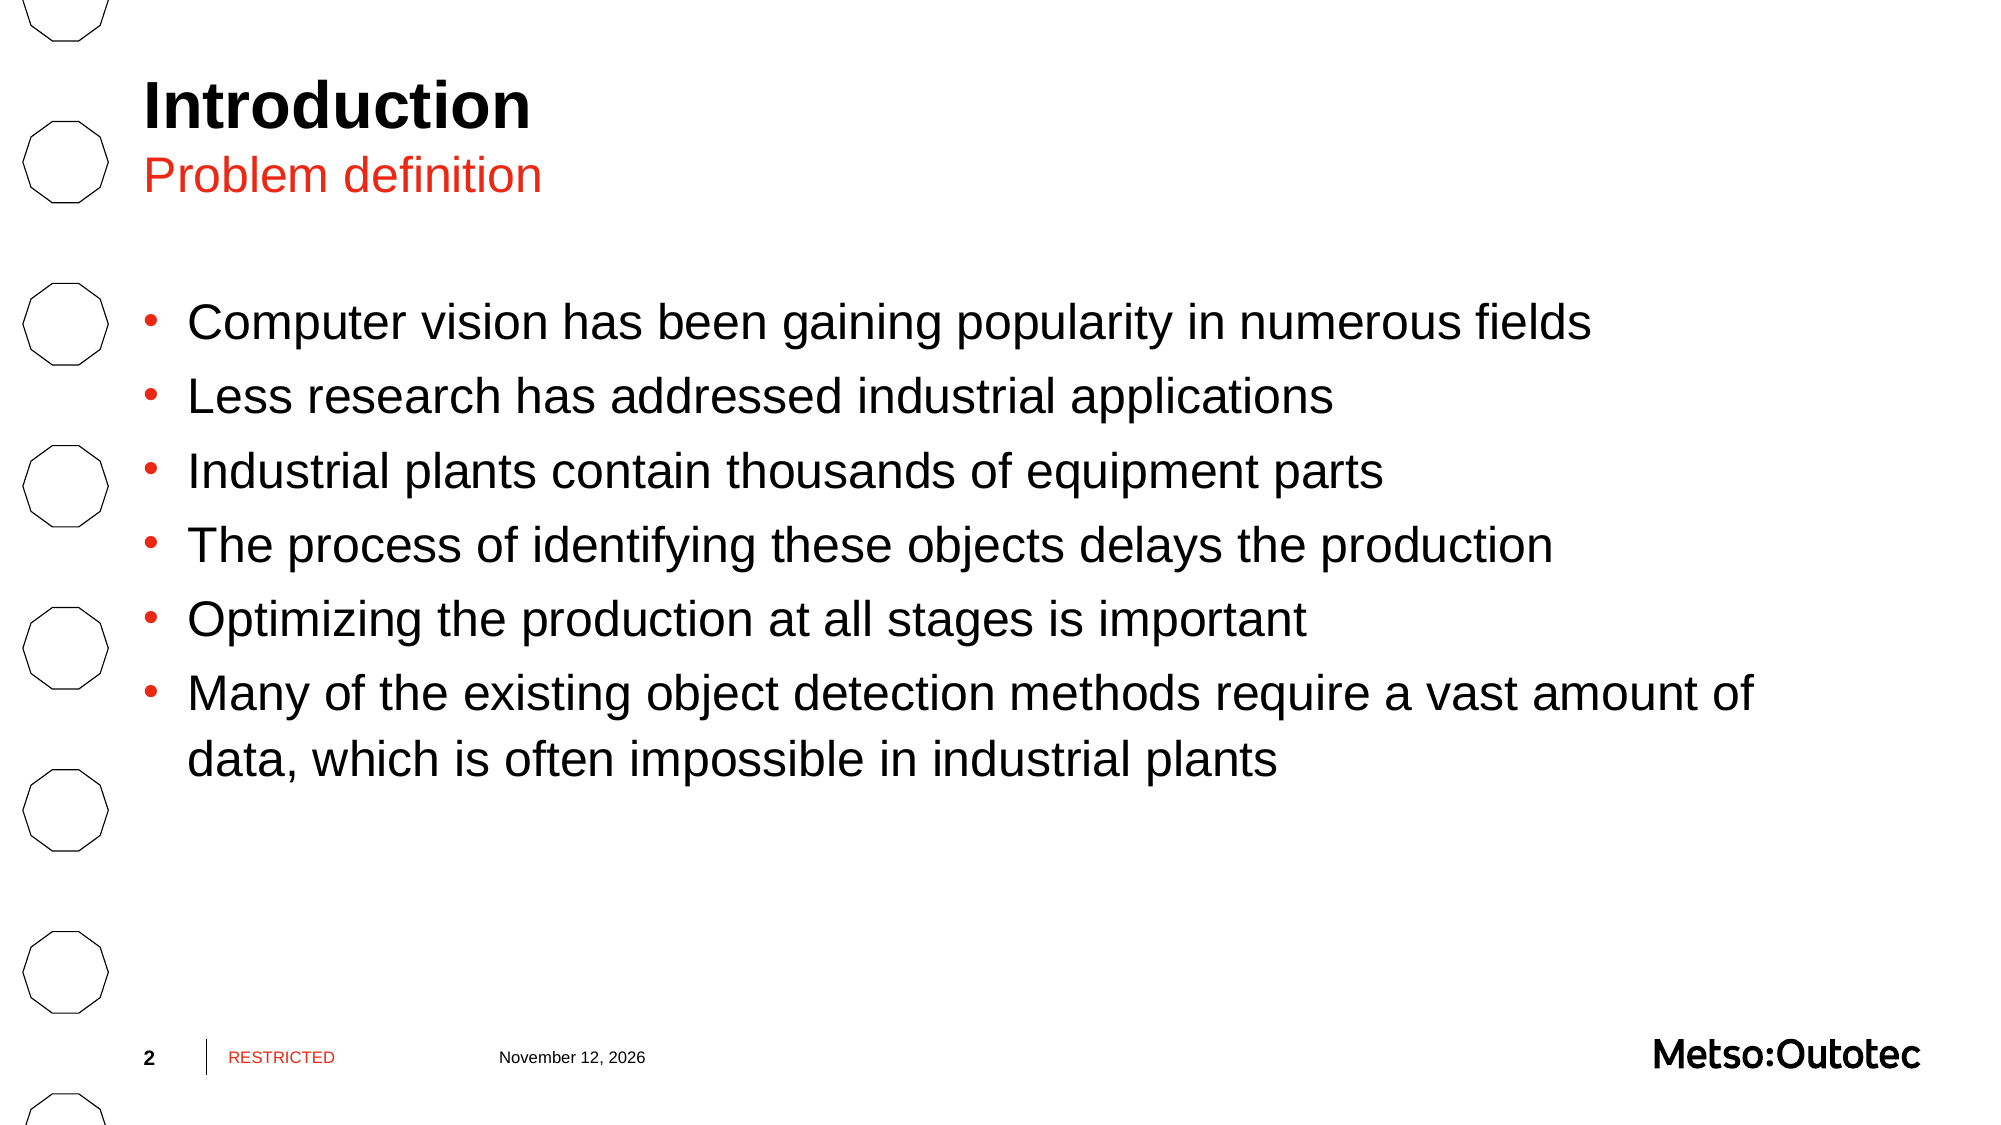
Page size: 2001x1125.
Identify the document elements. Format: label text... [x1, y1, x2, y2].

title Introduction [143, 70, 1857, 136]
slide_number 2 [143, 1039, 207, 1075]
list Computer vision has been gaining popularity in numerous fields Less research has addressed industrial applications Industrial plants contain thousands of equipment parts The process of identifying these objects delays the production Optimizing the production at all stages is important Many of the existing object detection methods require a vast amount of data, which is often impossible in industrial plants [143, 283, 1857, 989]
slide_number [499, 1039, 913, 1075]
footer RESTRICTED [228, 1039, 486, 1075]
subtitle Problem definition [143, 136, 1857, 208]
